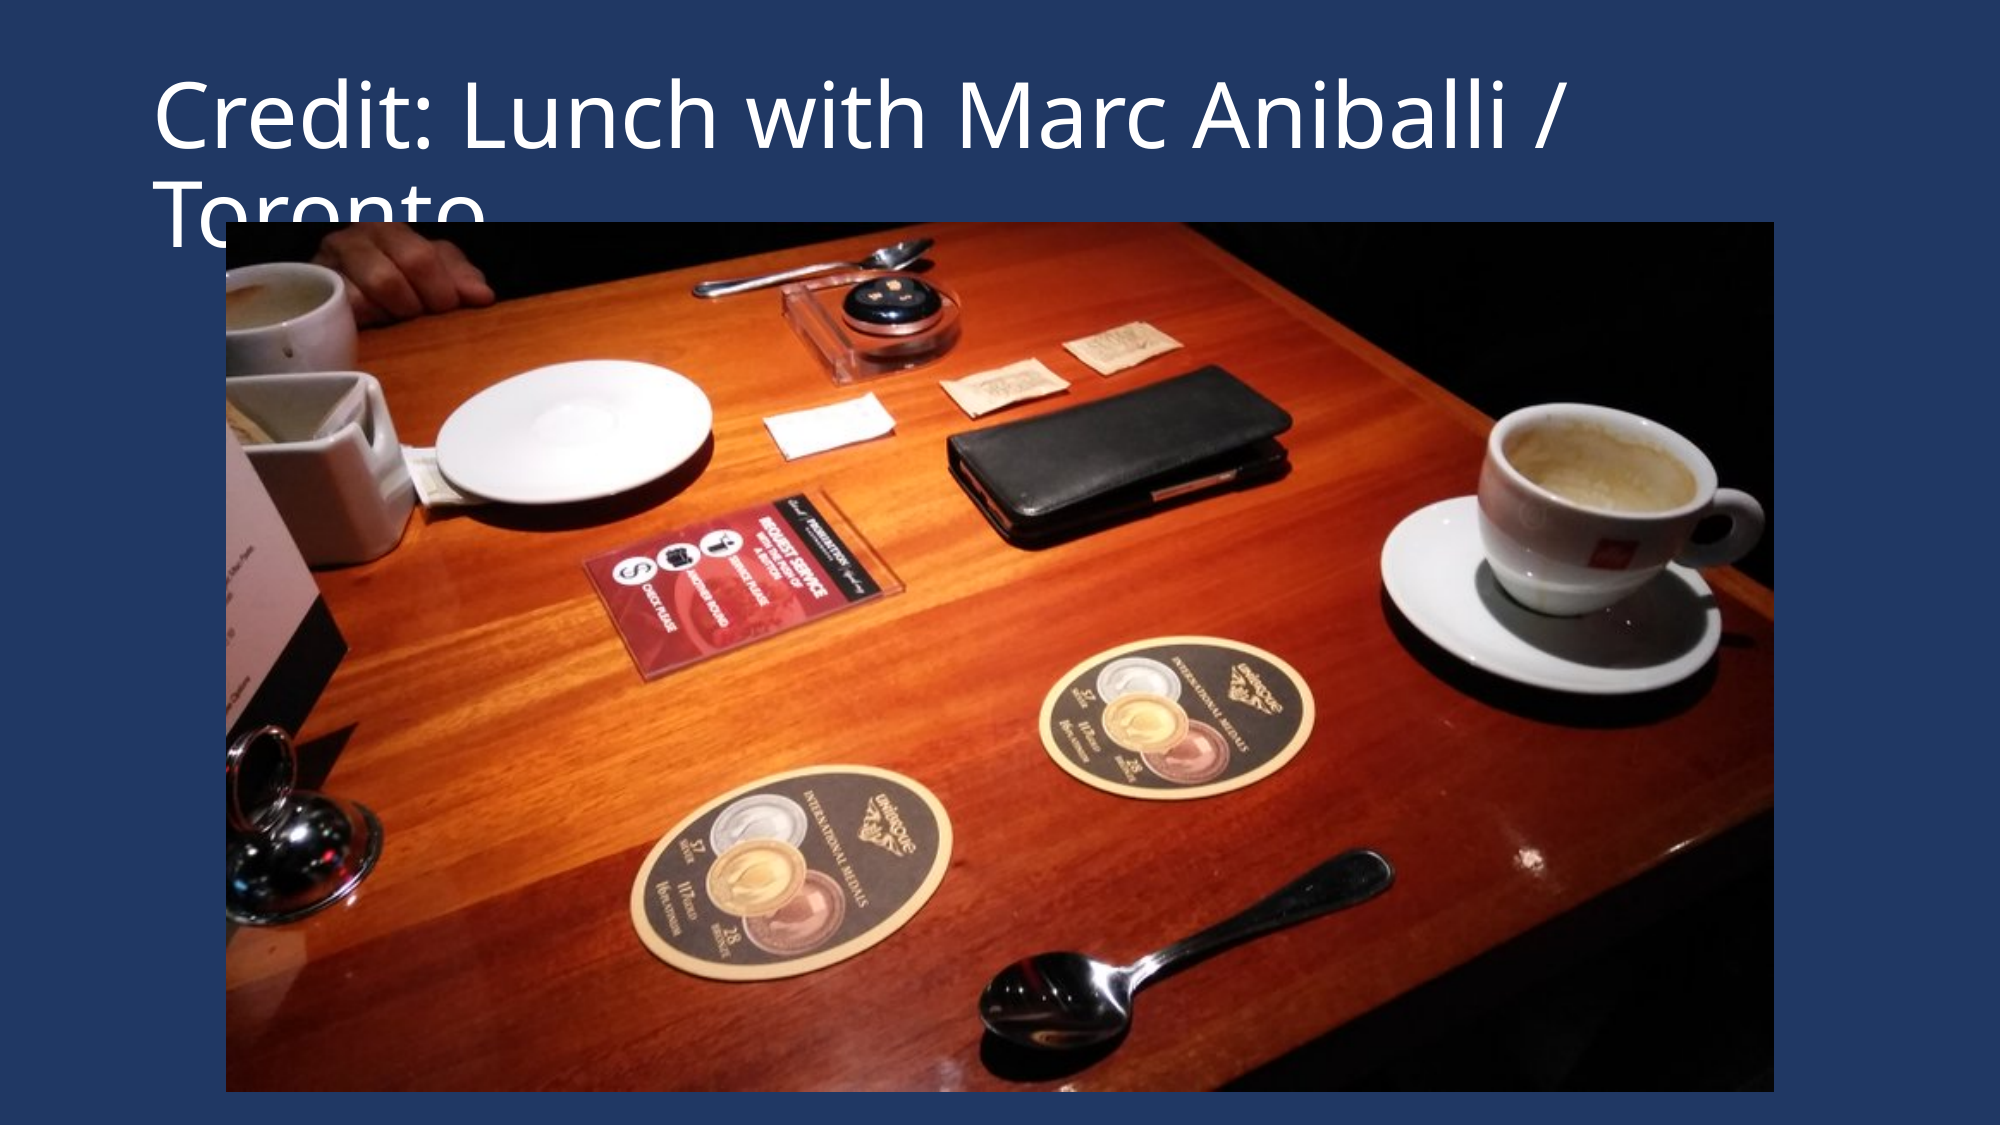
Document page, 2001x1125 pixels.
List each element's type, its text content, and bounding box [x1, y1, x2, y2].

picture [226, 222, 1774, 1092]
title Credit: Lunch with Marc Aniballi / Toronto [137, 59, 1863, 278]
